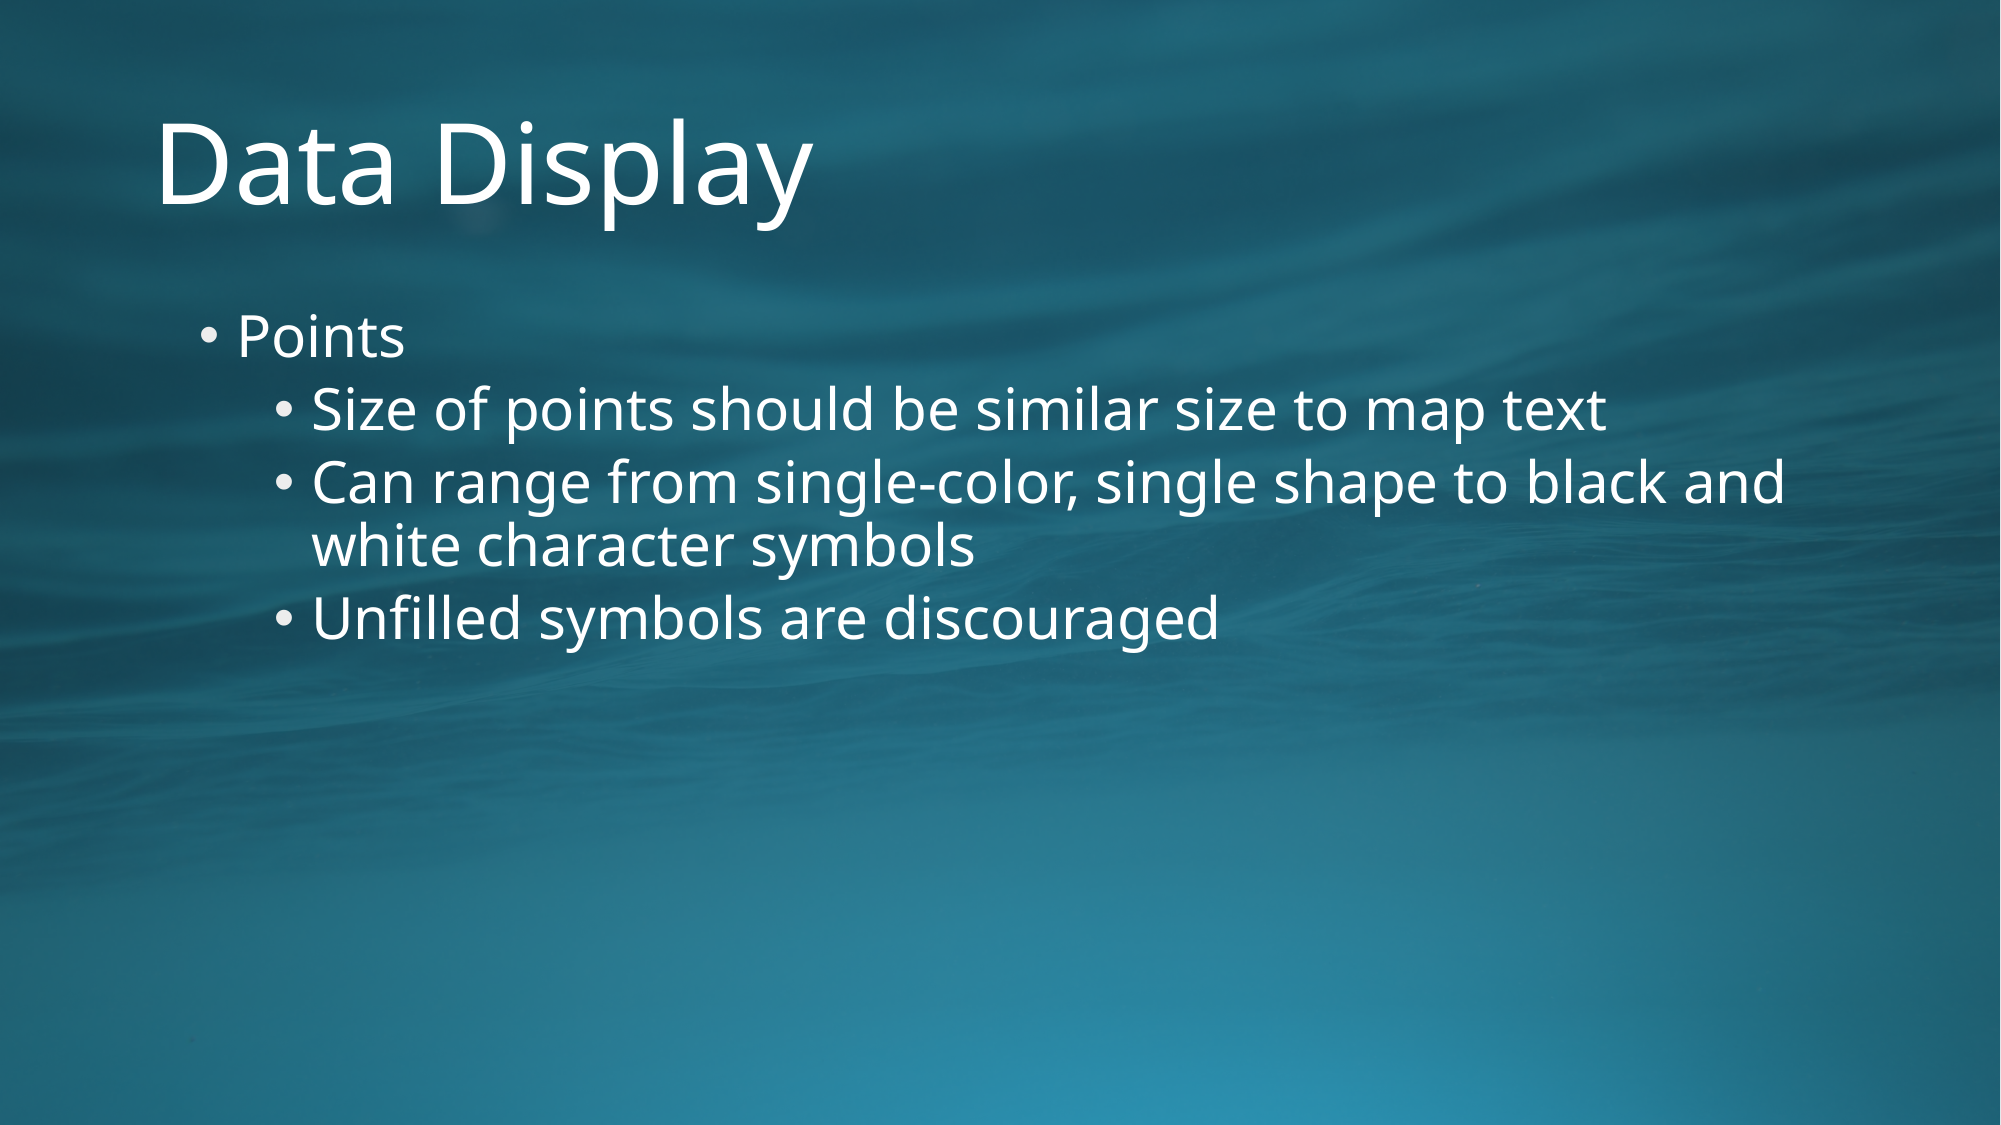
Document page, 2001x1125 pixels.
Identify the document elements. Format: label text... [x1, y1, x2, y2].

list Points Size of points should be similar size to map text Can range from single-color, single shape to black and white character symbols Unfilled symbols are discouraged [183, 299, 1863, 1014]
title Data Display [137, 59, 1863, 278]
picture [0, 0, 2001, 1125]
